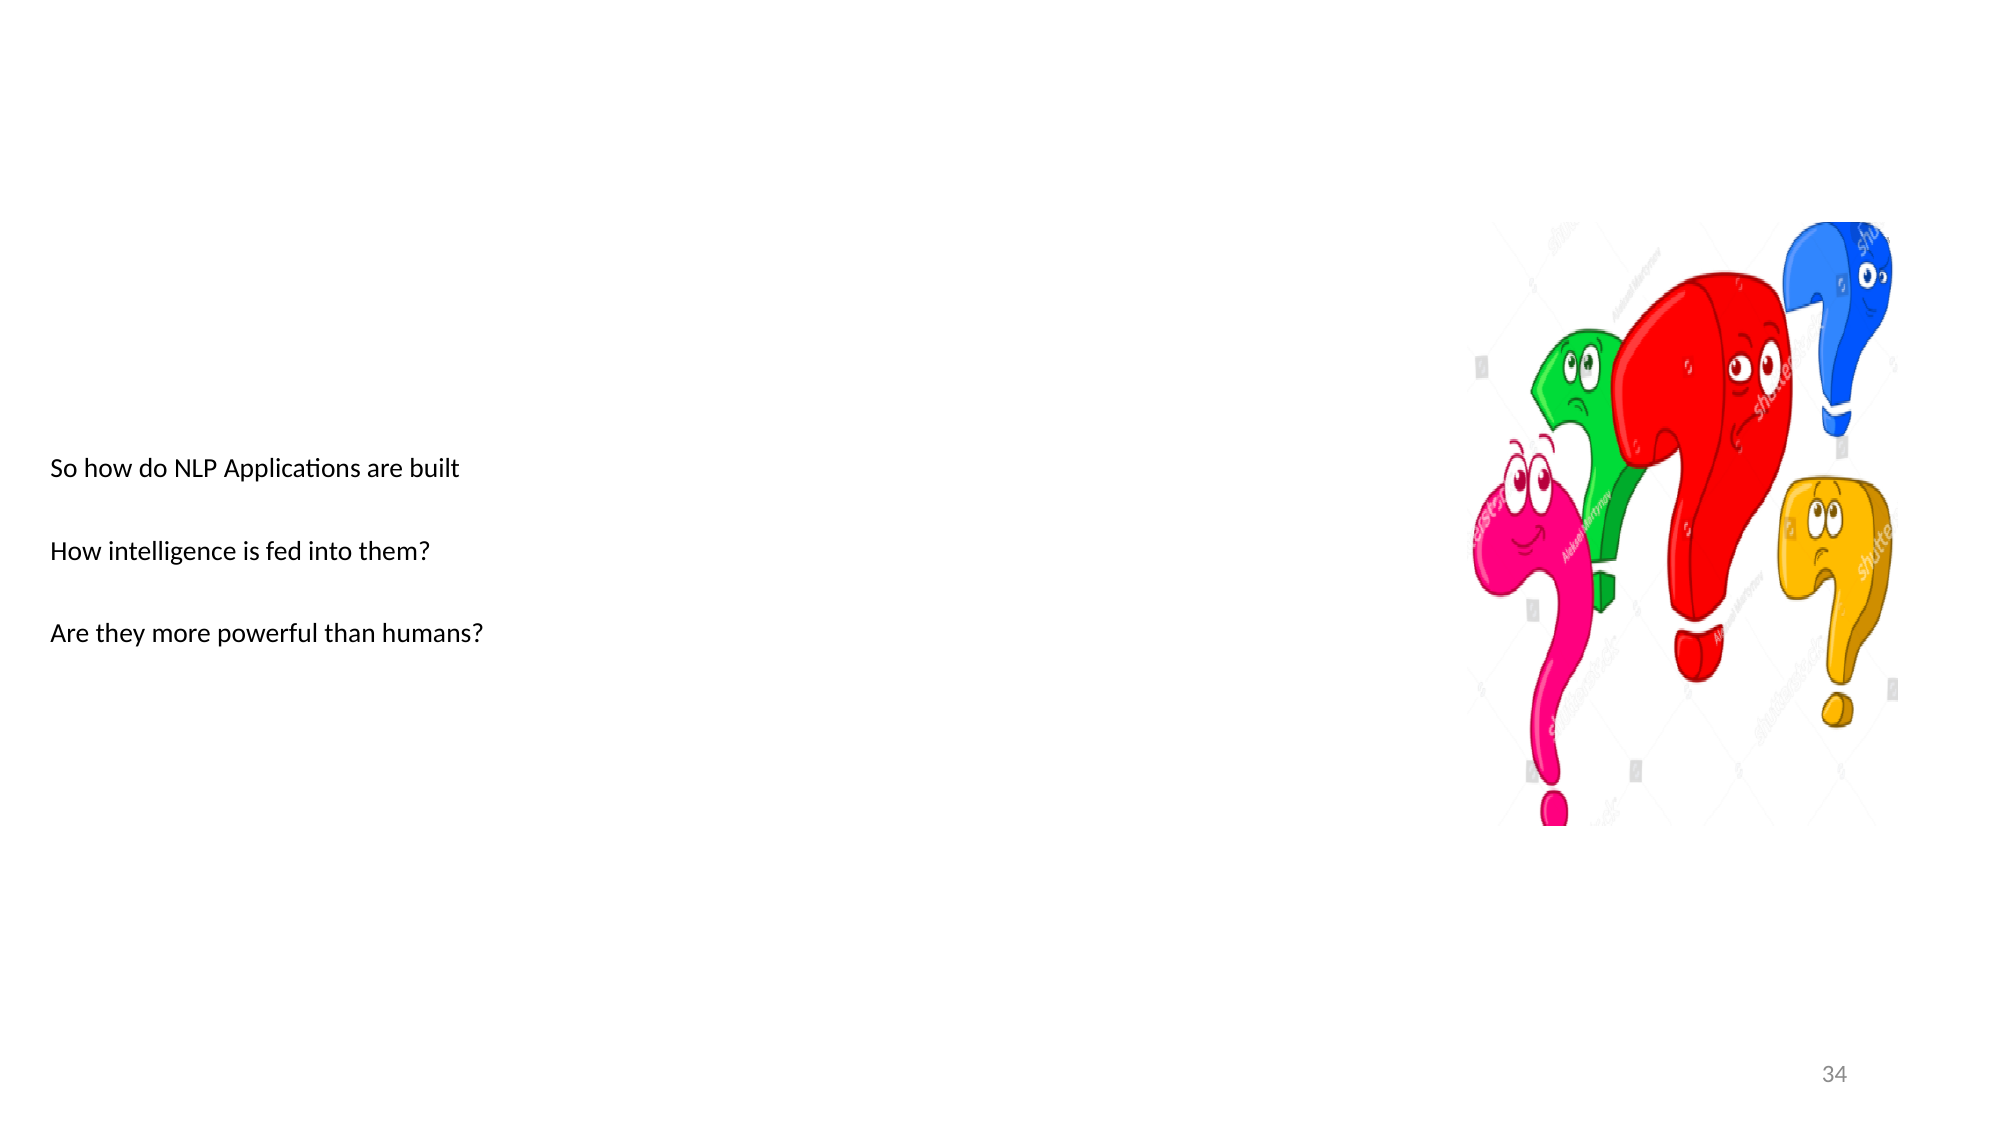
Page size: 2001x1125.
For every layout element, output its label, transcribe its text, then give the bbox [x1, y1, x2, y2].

picture [1467, 222, 1939, 826]
text_box [84, 391, 1467, 609]
slide_number 34 [1412, 1042, 1863, 1103]
title So how do NLP Applications are built How intelligence is fed into them? Are they more powerful than humans? [35, 50, 1413, 1032]
